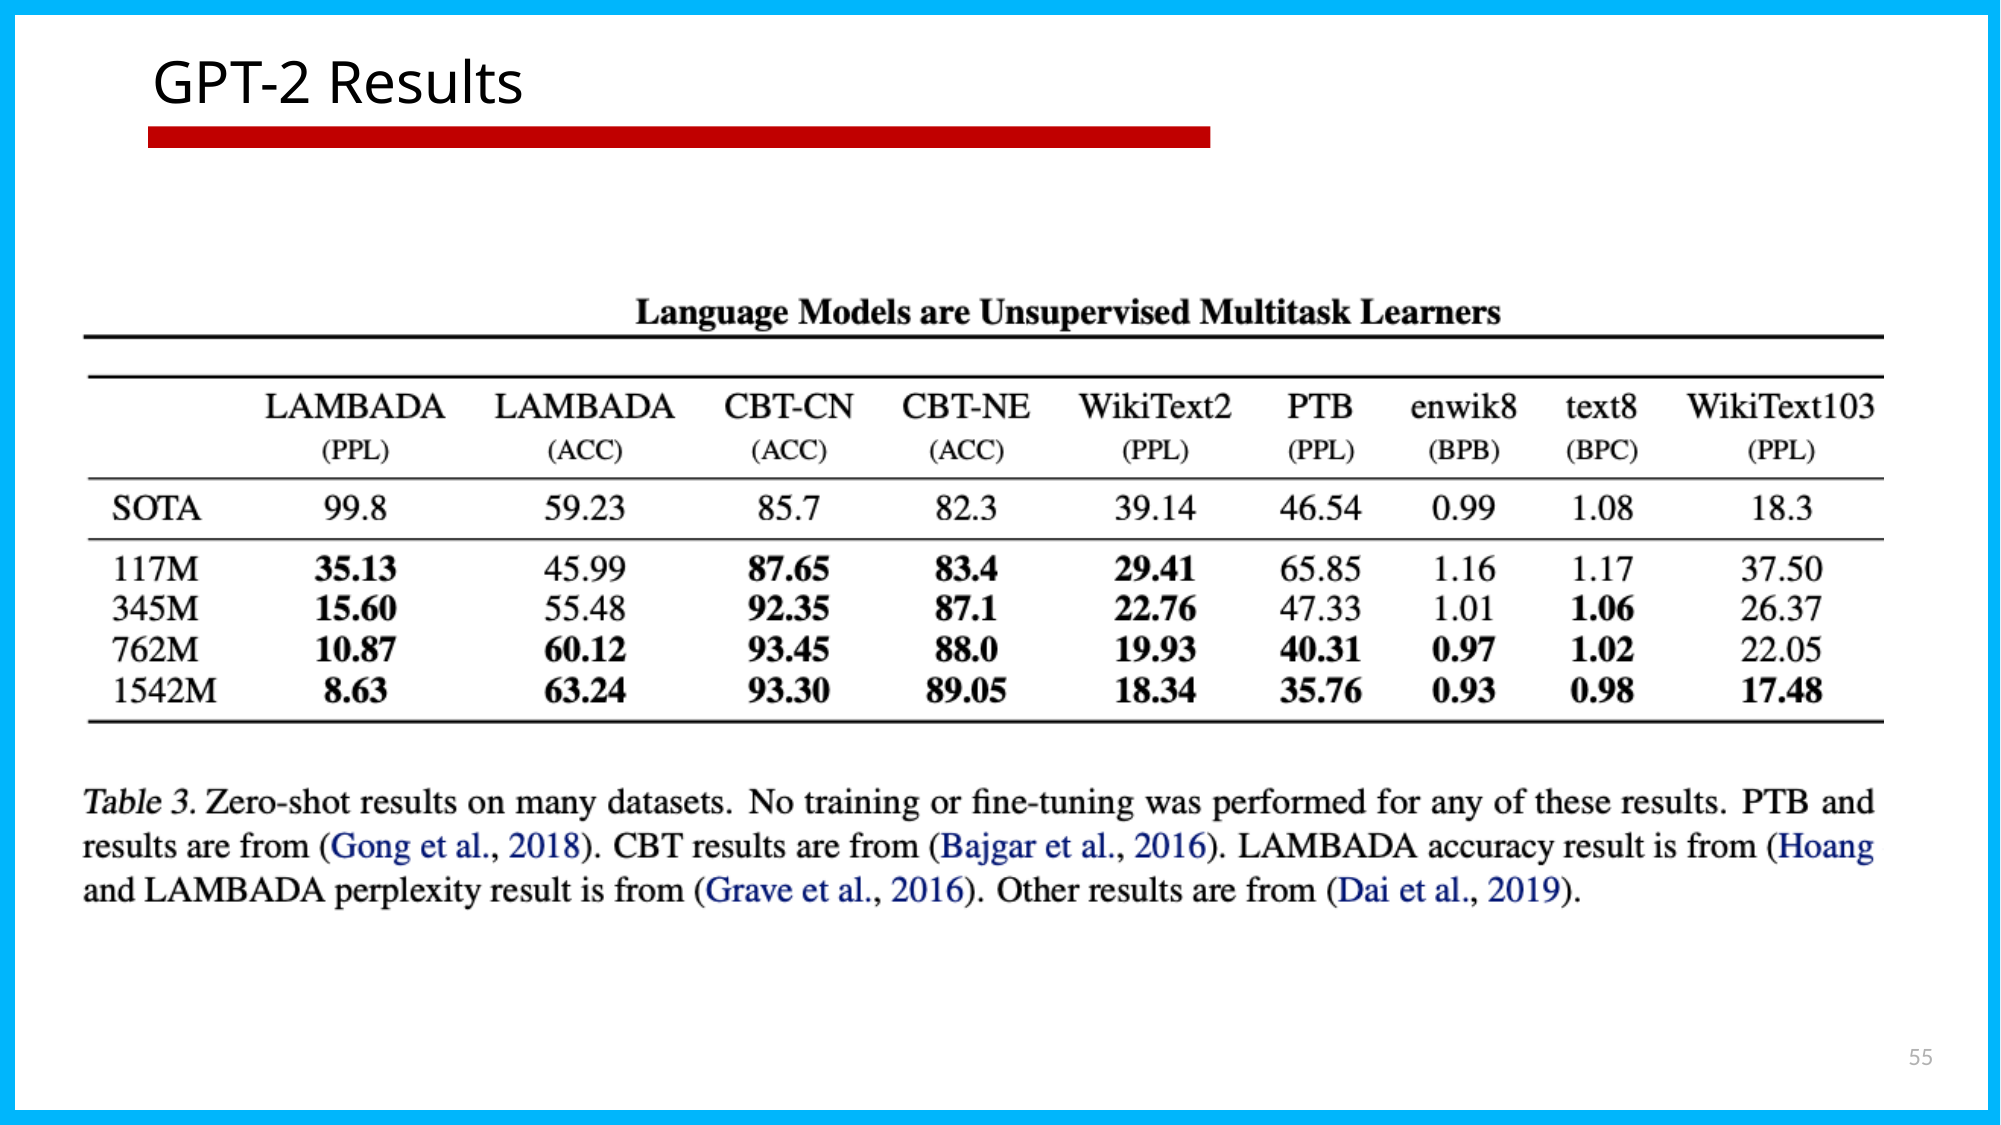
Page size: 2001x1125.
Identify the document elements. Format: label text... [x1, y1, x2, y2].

picture [81, 283, 1884, 914]
slide_number 55 [1498, 1025, 1949, 1086]
title GPT-2 Results [137, 45, 1586, 148]
